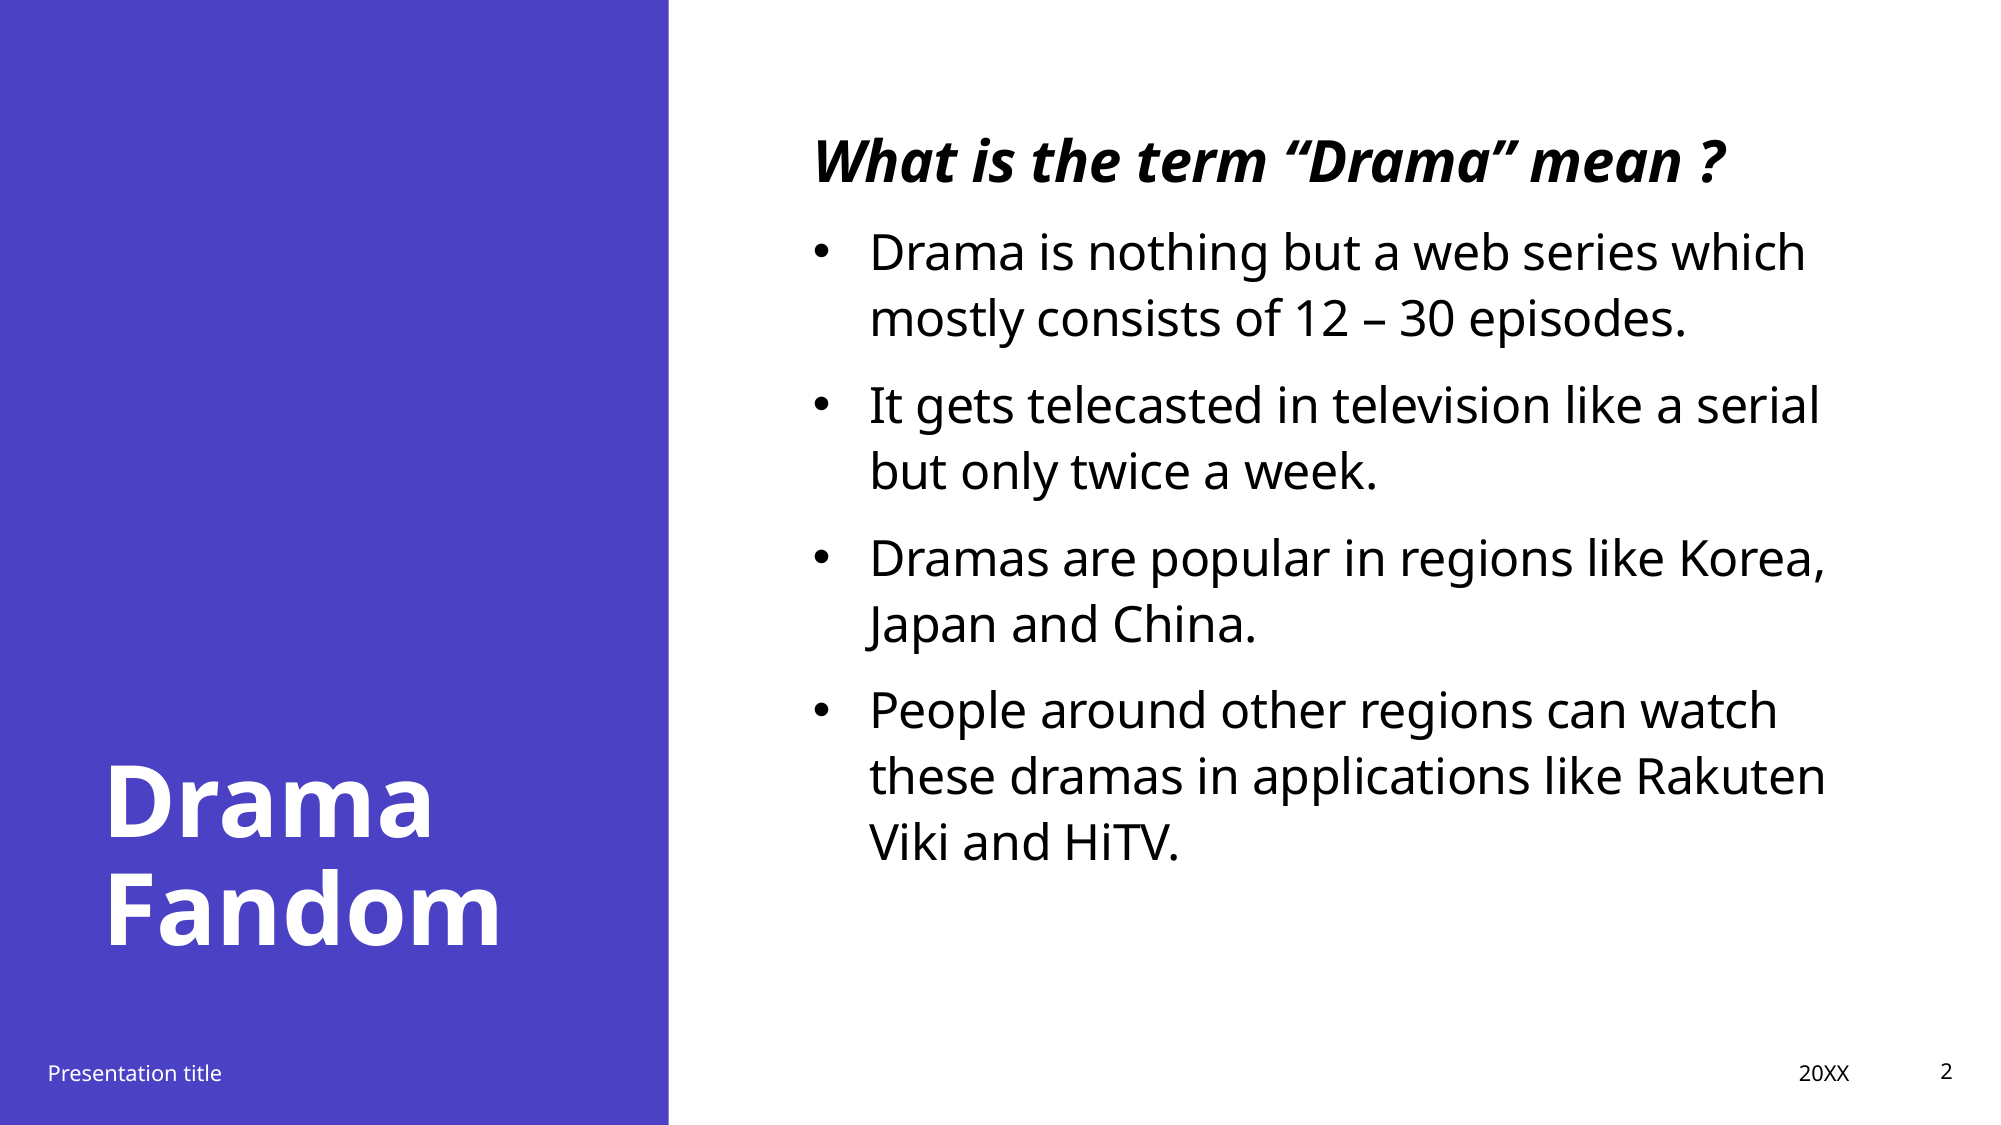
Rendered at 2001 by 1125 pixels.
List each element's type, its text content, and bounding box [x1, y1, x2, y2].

slide_number 2 [1864, 1042, 1968, 1103]
title Drama Fandom [87, 127, 614, 975]
list What is the term “Drama” mean ? Drama is nothing but a web series which mostly consists of 12 – 30 episodes. It gets telecasted in television like a serial but only twice a week. Dramas are popular in regions like Korea, Japan and China. People around other regions can watch these dramas in applications like Rakuten Viki and HiTV. [797, 109, 1881, 1007]
footer Presentation title [32, 1042, 648, 1103]
slide_number 20XX [1150, 1042, 1864, 1103]
